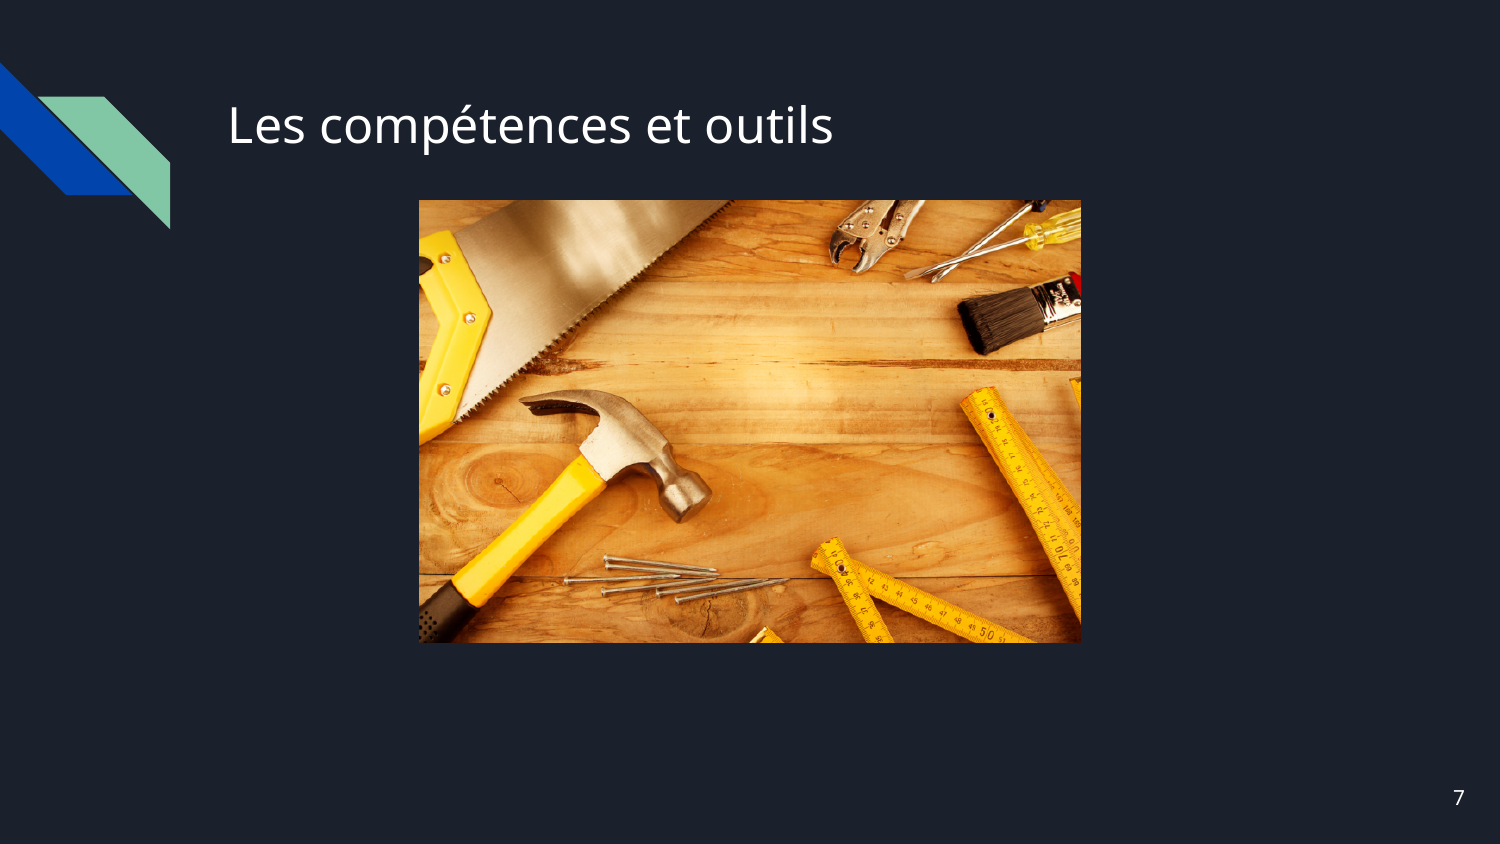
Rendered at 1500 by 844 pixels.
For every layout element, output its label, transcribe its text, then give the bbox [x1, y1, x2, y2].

slide_number ‹#› [1389, 764, 1480, 830]
title Les compétences et outils [212, 64, 1368, 215]
picture [418, 200, 1082, 644]
